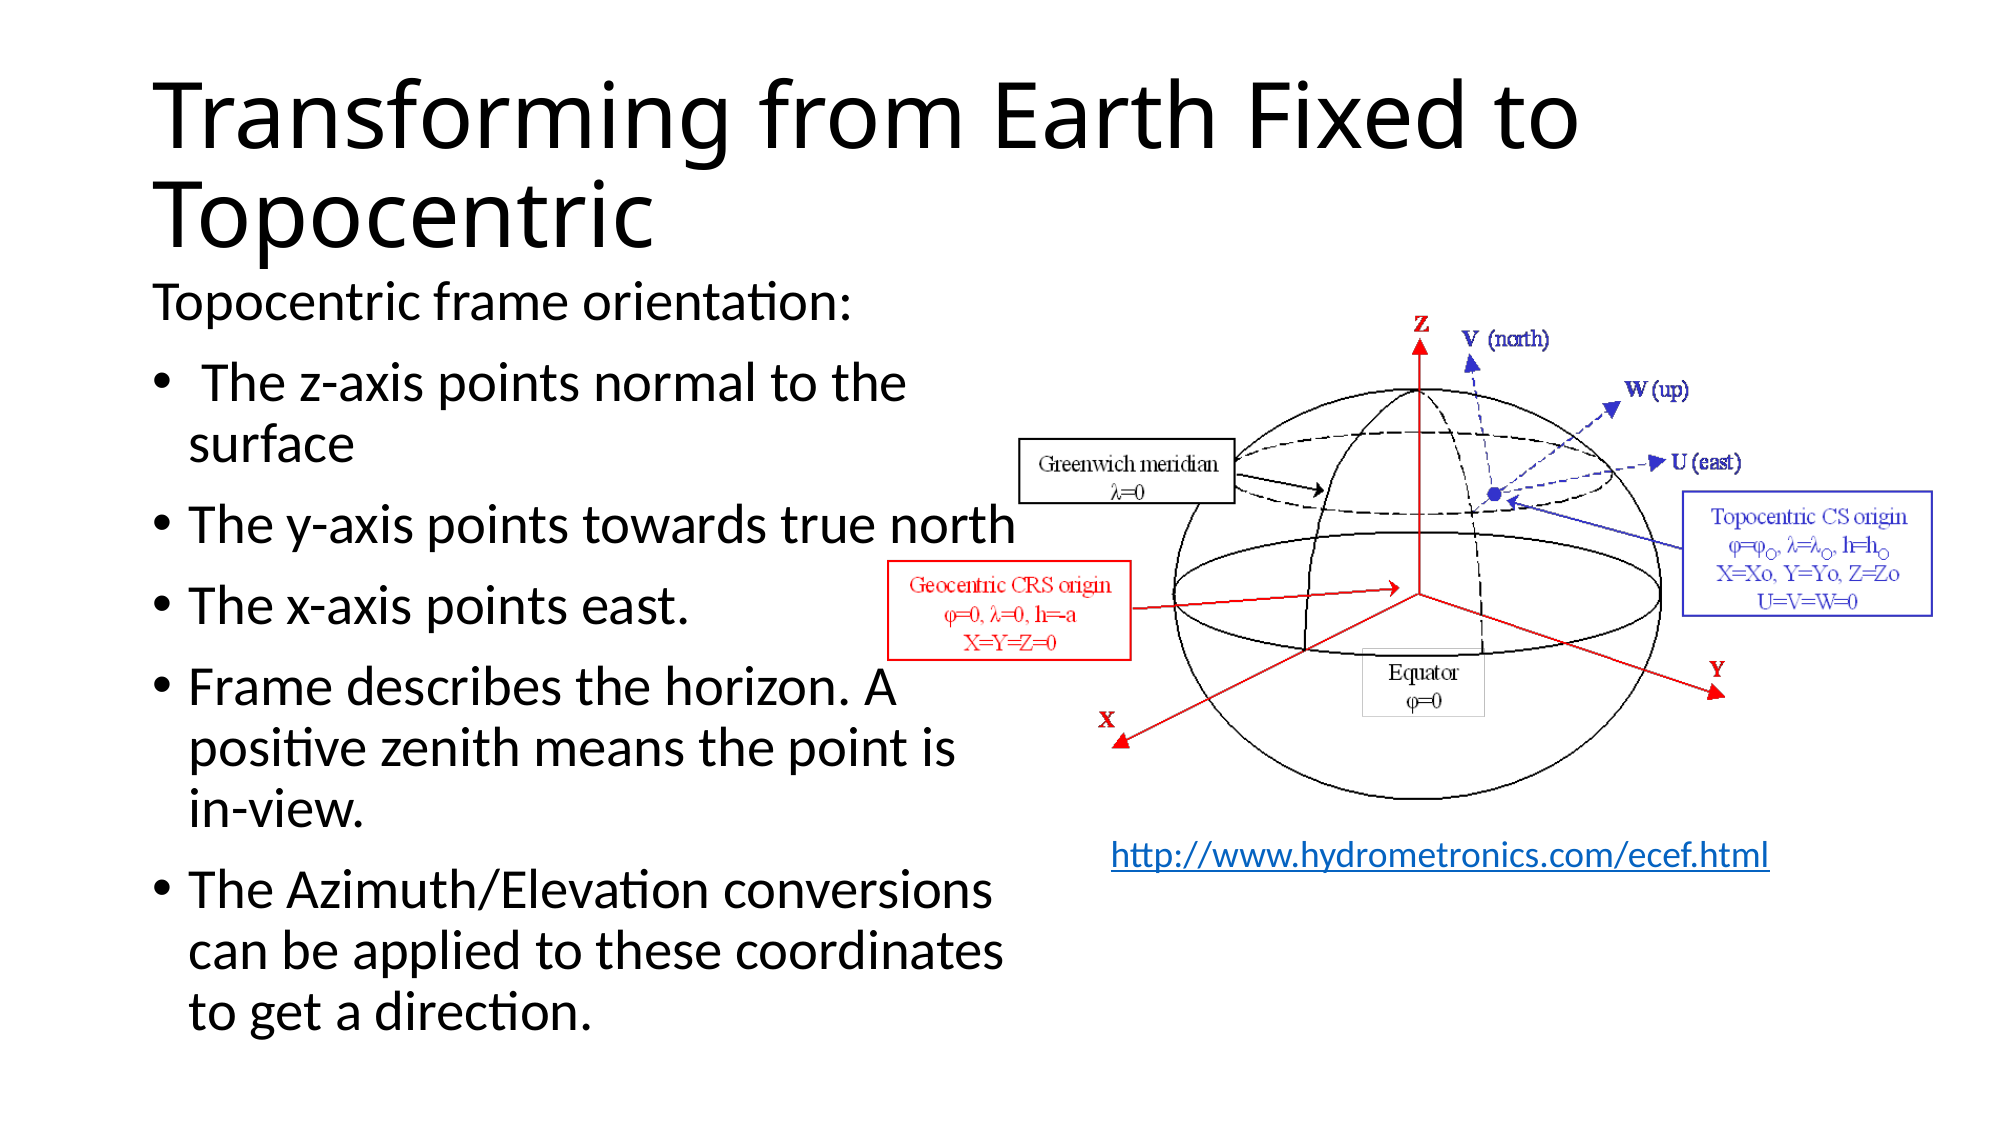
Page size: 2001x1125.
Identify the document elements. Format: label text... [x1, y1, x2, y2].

list Topocentric frame orientation: The z-axis points normal to the surface The y-axis points towards true north The x-axis points east. Frame describes the horizon. A positive zenith means the point is in-view. The Azimuth/Elevation conversions can be applied to these coordinates to get a direction. [137, 263, 1038, 1076]
title Transforming from Earth Fixed to Topocentric [137, 59, 1863, 278]
text_box http://www.hydrometronics.com/ecef.html [1095, 822, 1785, 883]
picture [887, 299, 1934, 801]
